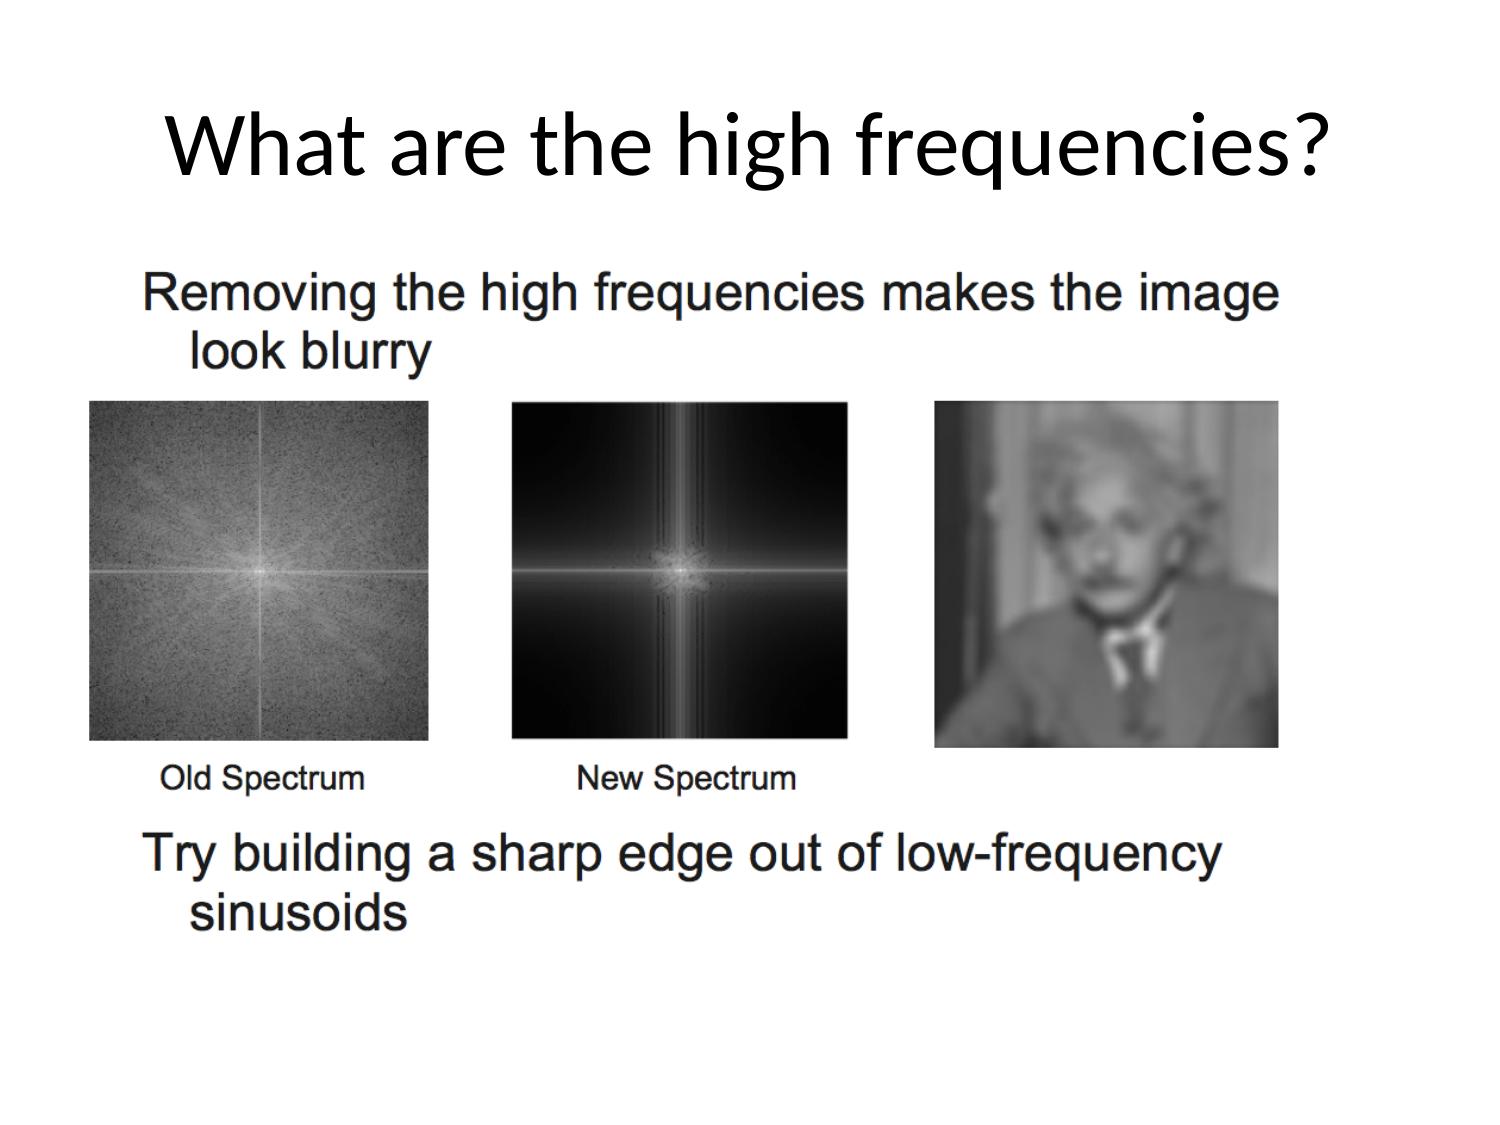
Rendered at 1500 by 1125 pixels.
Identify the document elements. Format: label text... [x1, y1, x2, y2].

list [74, 262, 1426, 1006]
title What are the high frequencies? [75, 45, 1425, 233]
